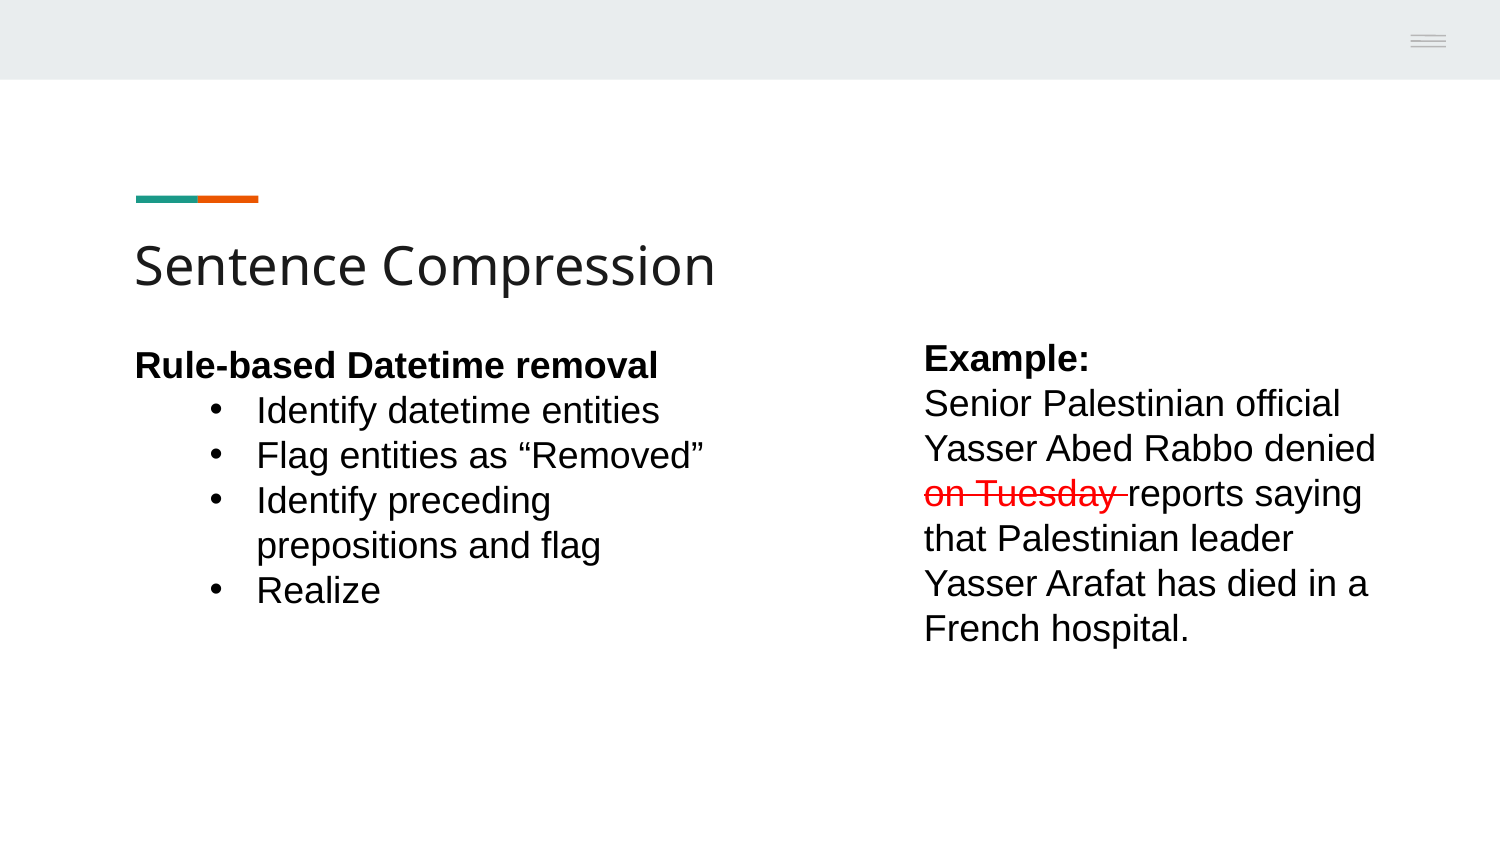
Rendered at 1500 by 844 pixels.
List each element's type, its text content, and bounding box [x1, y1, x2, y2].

text_box Example: Senior Palestinian official Yasser Abed Rabbo denied on Tuesday reports saying that Palestinian leader Yasser Arafat has died in a French hospital. [909, 326, 1422, 701]
text_box Sentence Compression [119, 216, 759, 326]
text_box Rule-based Datetime removal Identify datetime entities Flag entities as “Removed” Identify preceding prepositions and flag Realize [119, 326, 759, 482]
